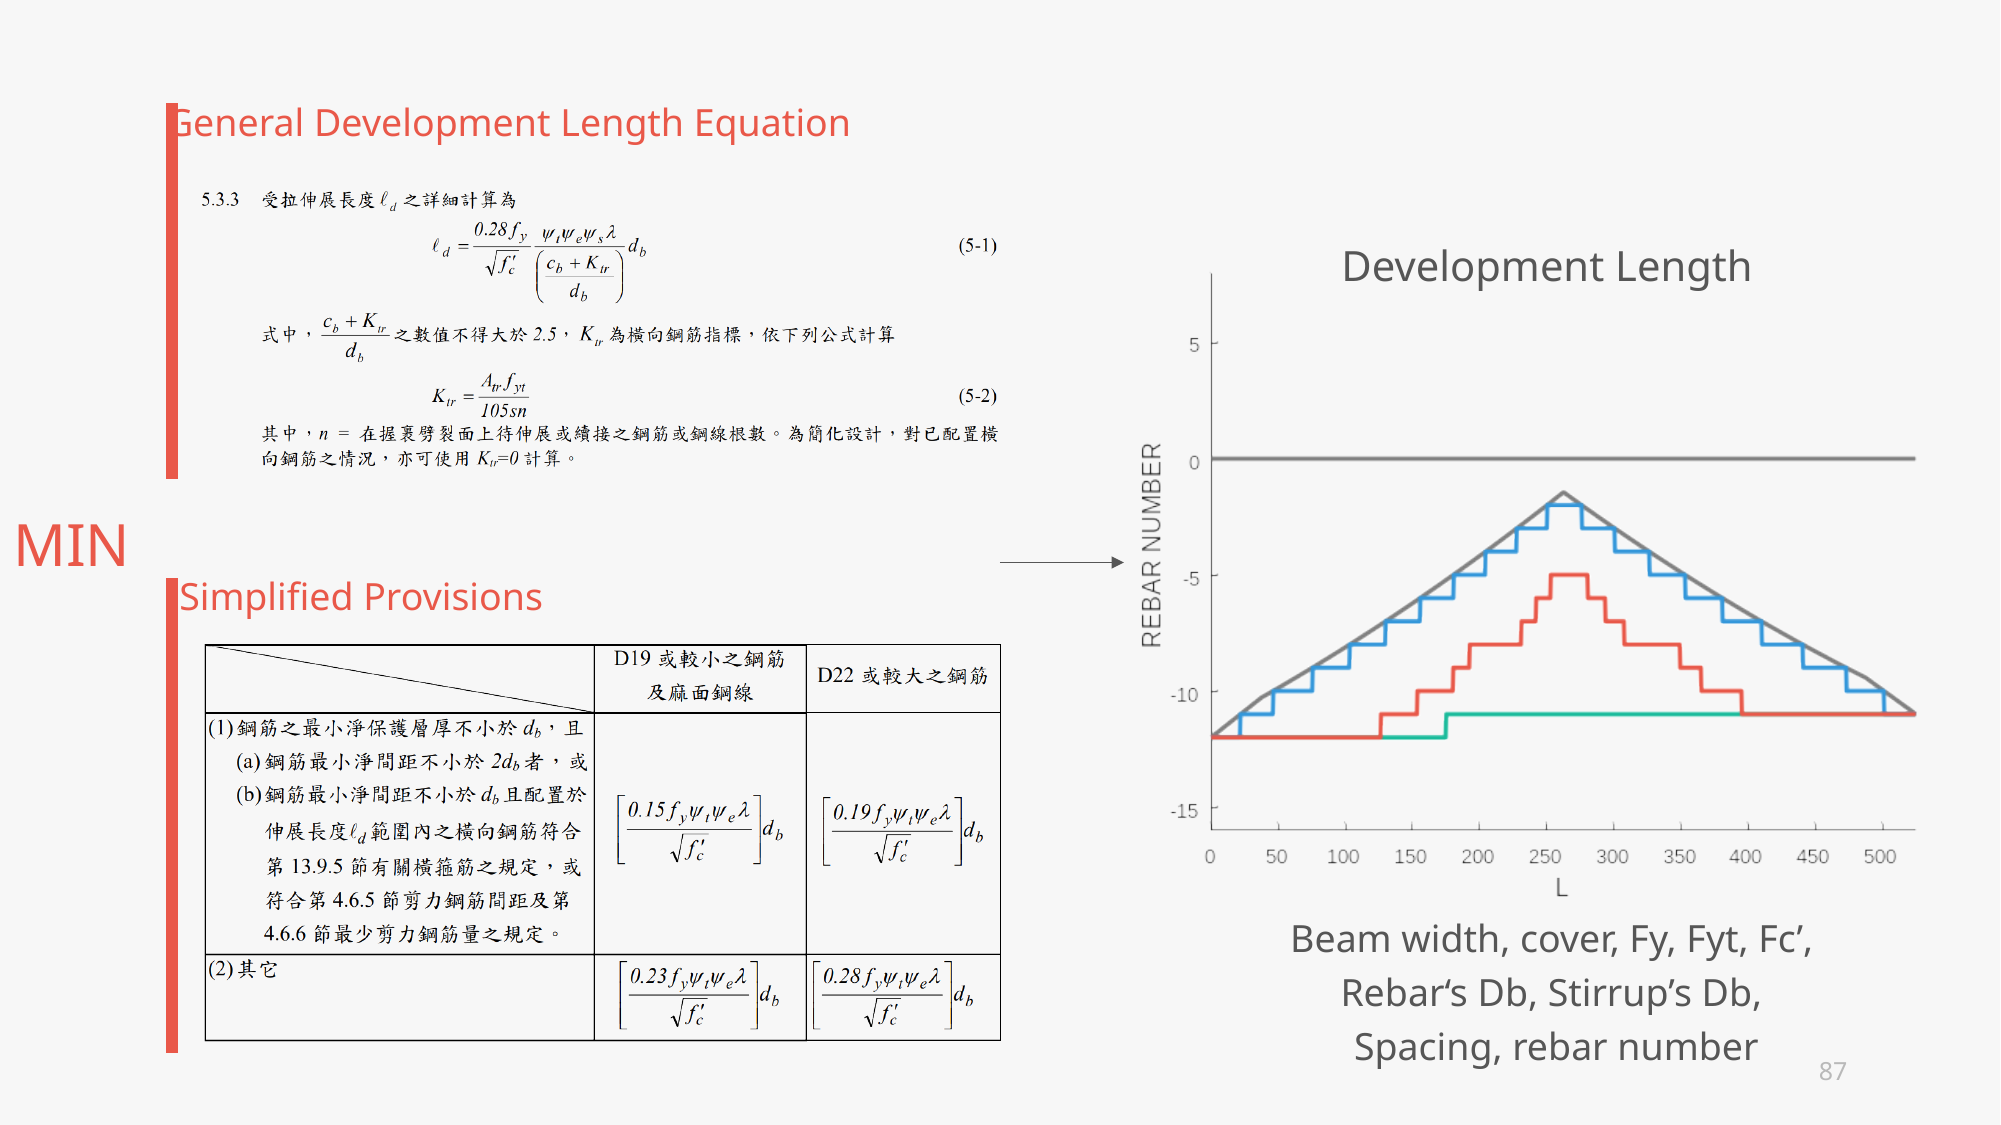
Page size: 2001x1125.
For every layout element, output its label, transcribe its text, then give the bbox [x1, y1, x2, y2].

text_box MIN [13, 486, 145, 585]
text_box General Development Length Equation [166, 82, 867, 152]
slide_number 87 [1412, 1042, 1863, 1103]
picture [201, 640, 1002, 1043]
text_box Simplified Provisions [179, 556, 559, 626]
picture [200, 187, 1001, 469]
picture [1092, 222, 2000, 903]
text_box Beam width, cover, Fy, Fyt, Fc’, Rebar‘s Db, Stirrup’s Db, Spacing, rebar number [1289, 903, 1829, 1076]
